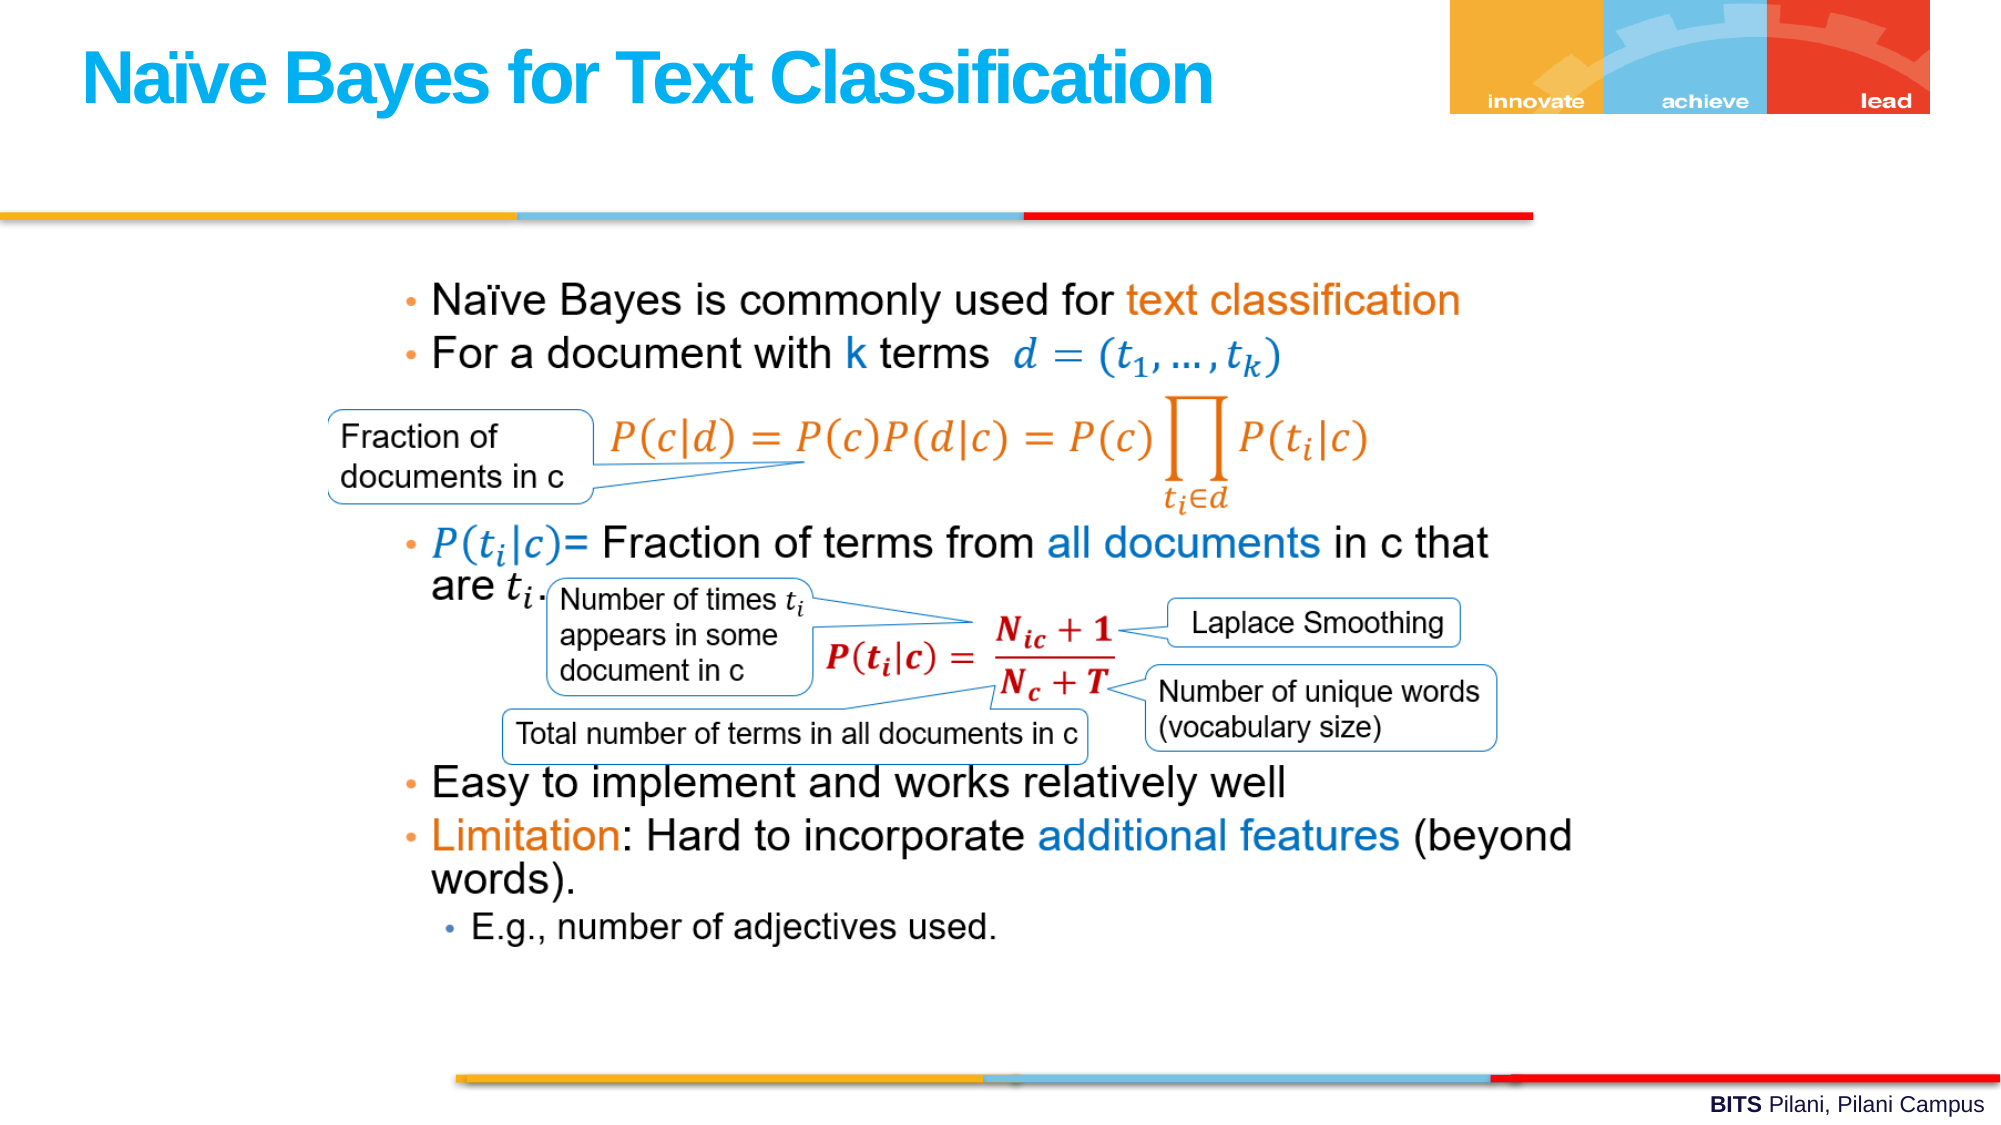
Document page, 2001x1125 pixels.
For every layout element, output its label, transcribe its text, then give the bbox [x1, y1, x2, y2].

list Naïve Bayes for Text Classification [66, 24, 1450, 213]
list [328, 244, 1606, 988]
picture [1449, 0, 1930, 114]
